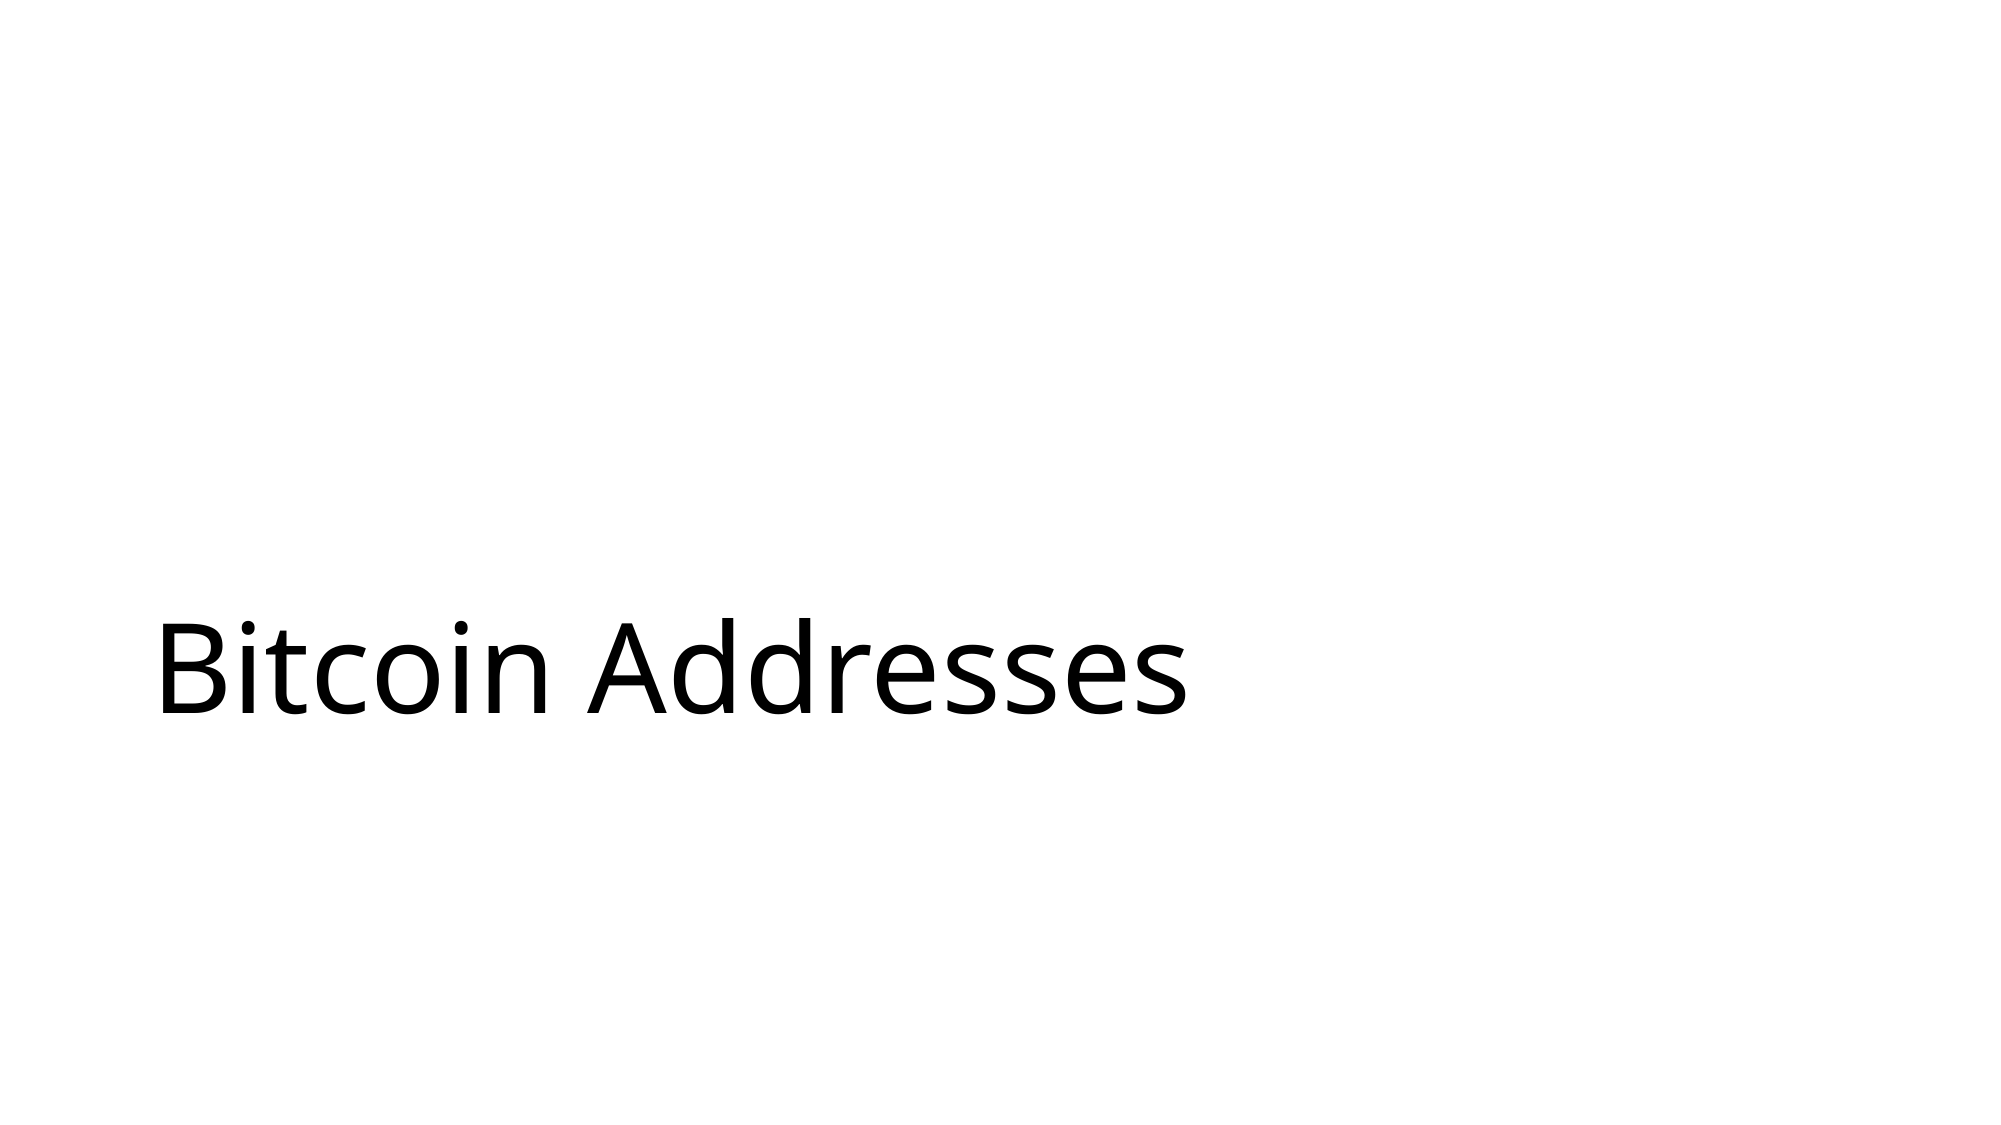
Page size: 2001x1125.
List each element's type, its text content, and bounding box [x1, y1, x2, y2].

title Bitcoin Addresses [136, 280, 1862, 749]
